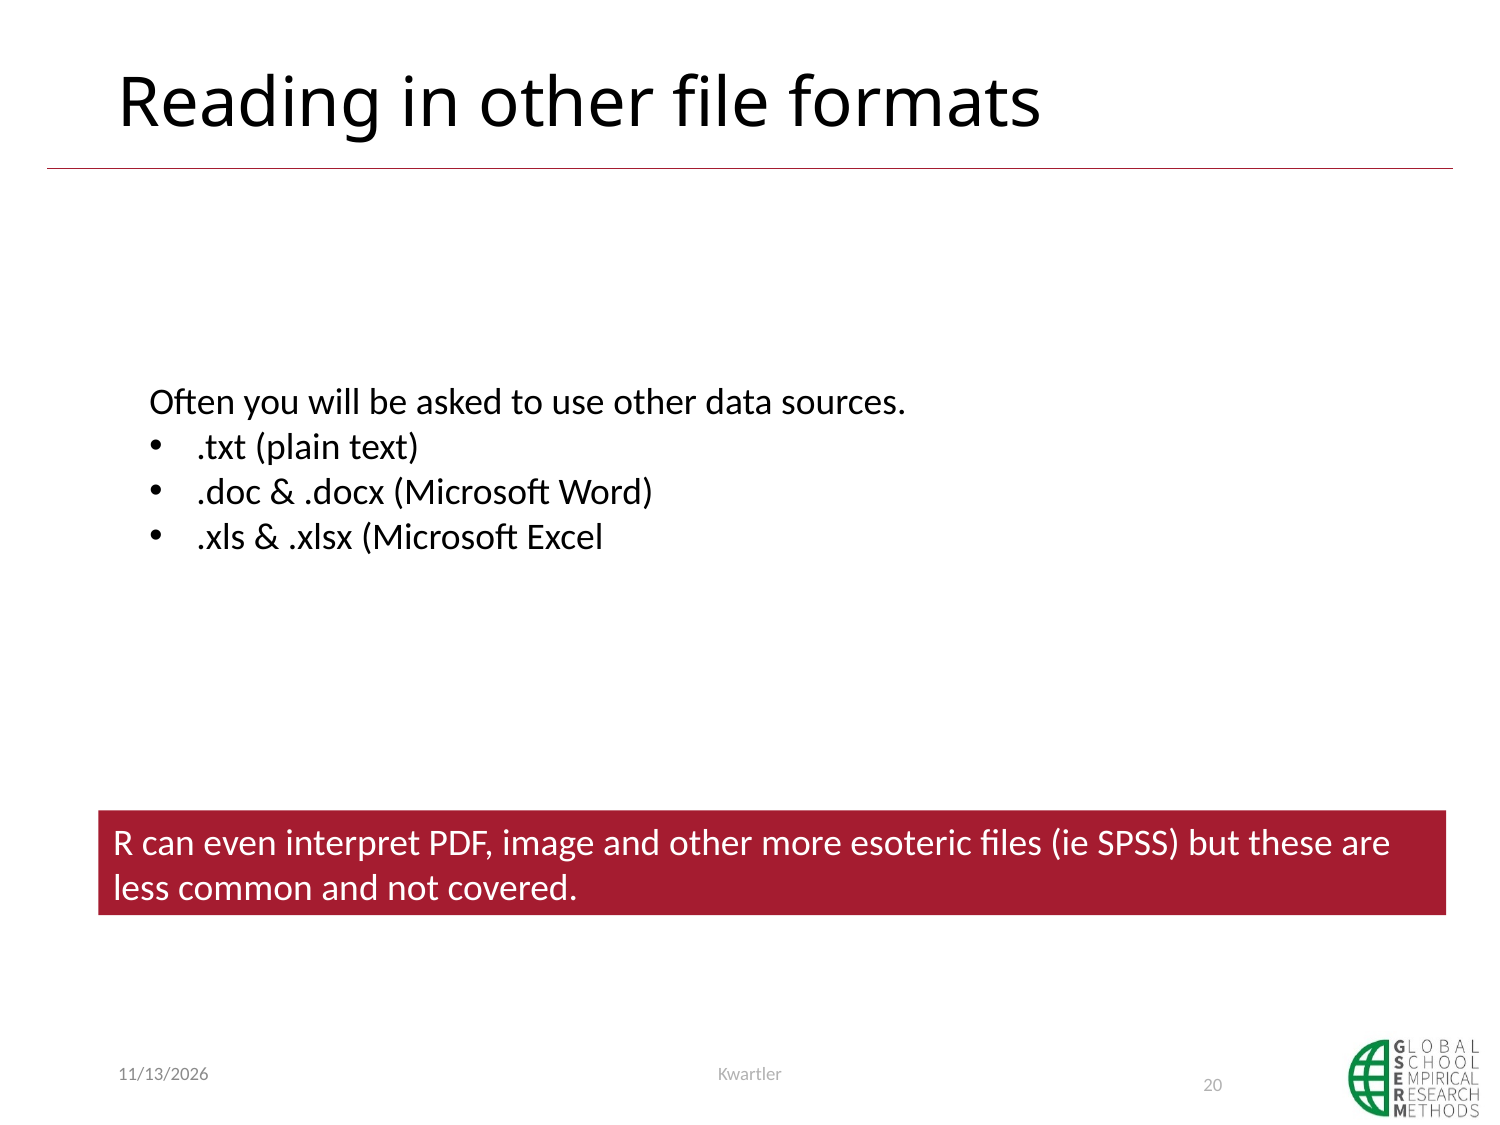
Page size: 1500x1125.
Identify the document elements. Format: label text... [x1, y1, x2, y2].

picture [1342, 1031, 1500, 1120]
text_box R can even interpret PDF, image and other more esoteric files (ie SPSS) but these are less common and not covered. [98, 810, 1447, 916]
title Reading in other file formats [103, 59, 1397, 157]
text_box Often you will be asked to use other data sources. .txt (plain text) .doc & .docx (Microsoft Word) .xls & .xlsx (Microsoft Excel [134, 369, 923, 565]
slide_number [103, 1042, 441, 1103]
footer Kwartler [496, 1042, 1004, 1103]
slide_number 20 [1188, 1042, 1330, 1103]
